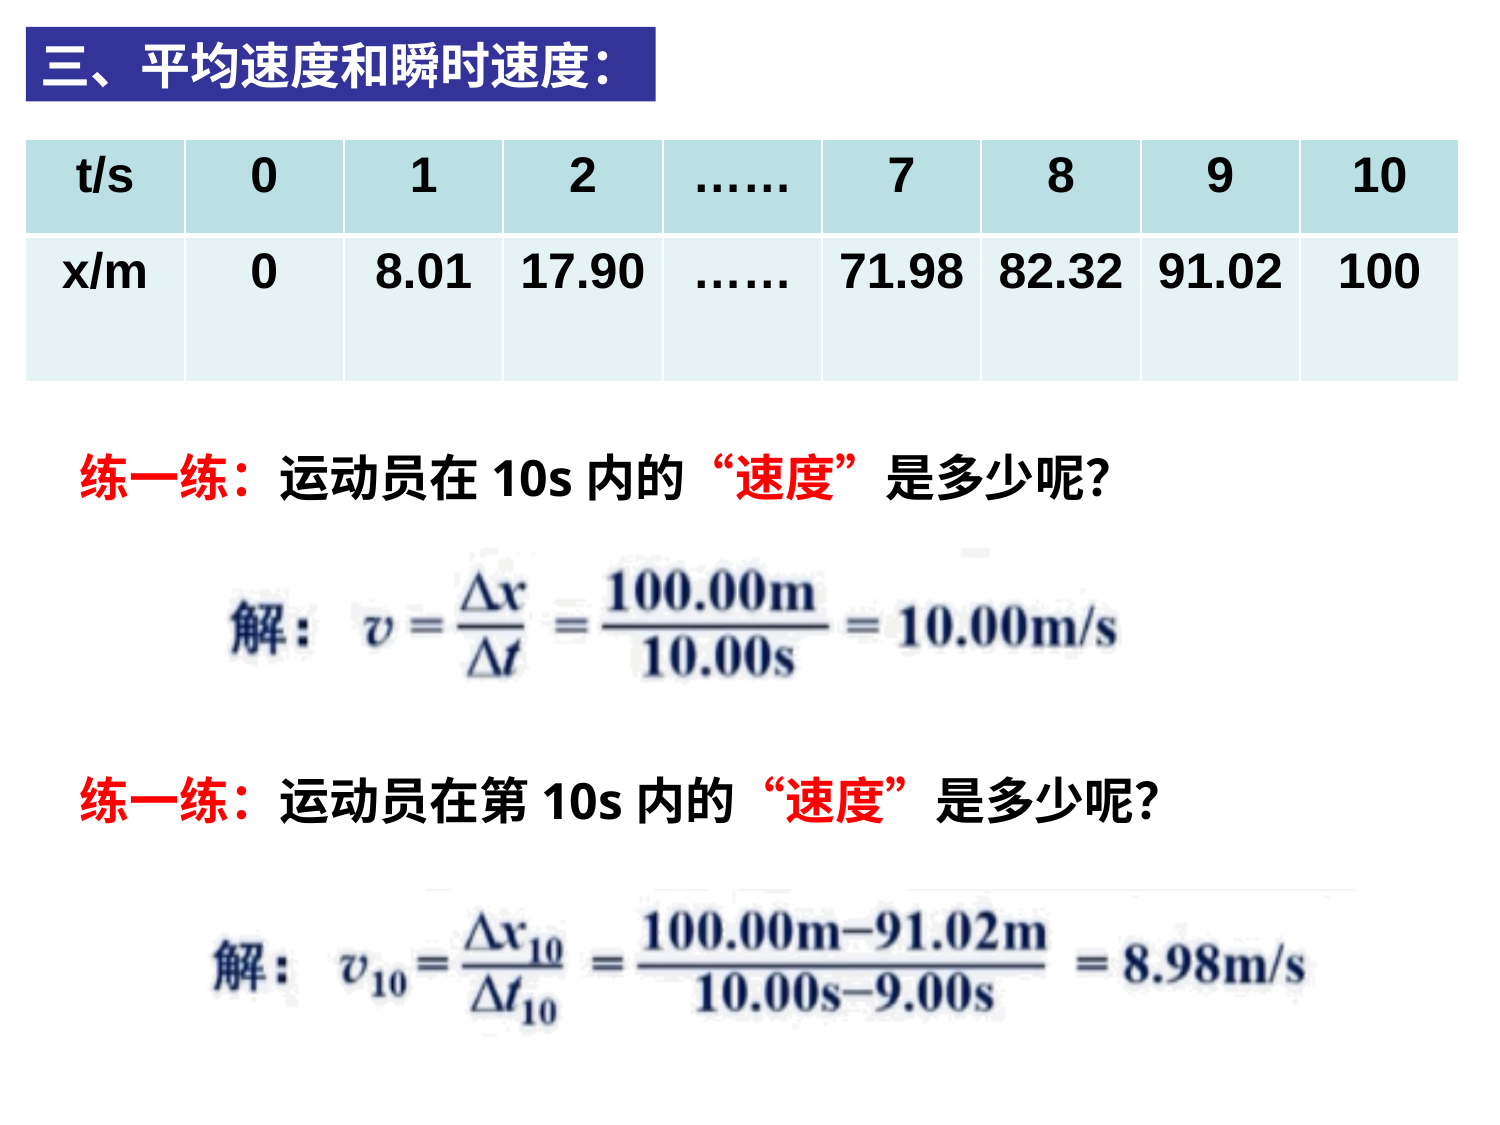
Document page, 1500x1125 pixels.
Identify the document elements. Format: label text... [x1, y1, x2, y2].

table_cell 0 [186, 238, 343, 381]
table_cell x/m [26, 238, 184, 381]
table_header …… [664, 140, 821, 233]
table_header 0 [186, 140, 343, 233]
table_cell 91.02 [1142, 238, 1299, 381]
picture [198, 889, 1355, 1048]
table_header 10 [1301, 140, 1458, 233]
picture [211, 548, 1244, 712]
text_box 练一练：运动员在10s内的“速度”是多少呢？ [64, 408, 1306, 538]
table_cell 82.32 [982, 238, 1140, 381]
table_cell 71.98 [823, 238, 980, 381]
table_cell 17.90 [504, 238, 662, 381]
table_header t/s [26, 140, 184, 233]
table_header 1 [345, 140, 502, 233]
text_box 三、平均速度和瞬时速度： [25, 26, 656, 102]
table_header 2 [504, 140, 662, 233]
table_cell 8.01 [345, 238, 502, 381]
text_box 练一练：运动员在第10s内的“速度”是多少呢？ [64, 732, 1262, 844]
table_header 7 [823, 140, 980, 233]
table_cell 100 [1301, 238, 1458, 381]
table_header 9 [1142, 140, 1299, 233]
table_cell …… [664, 238, 821, 381]
table_header 8 [982, 140, 1140, 233]
